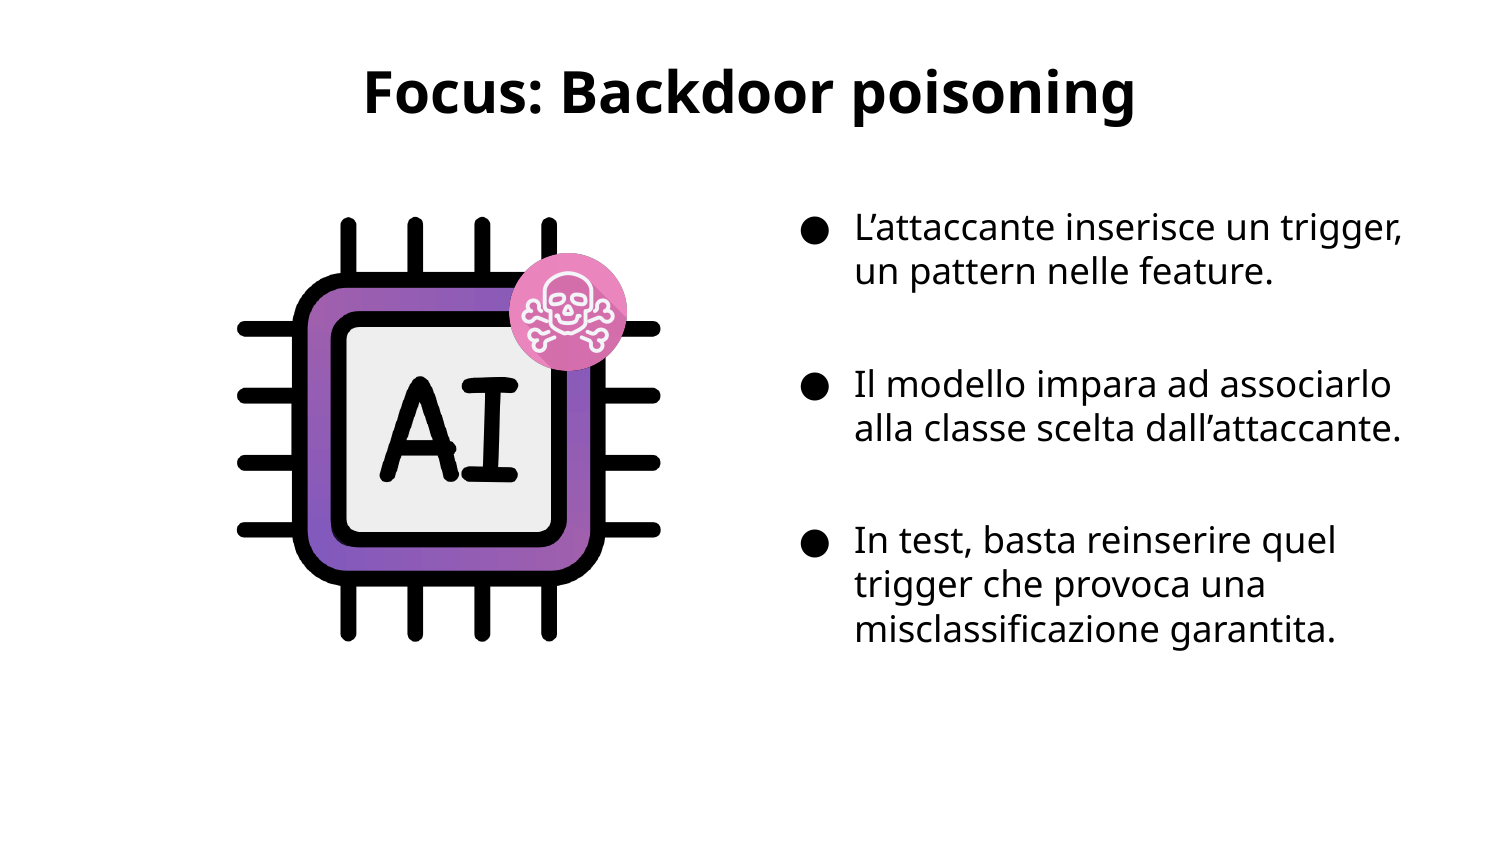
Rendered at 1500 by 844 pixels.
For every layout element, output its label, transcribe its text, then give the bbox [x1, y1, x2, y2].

picture [148, 129, 749, 730]
text_box L’attaccante inserisce un trigger, un pattern nelle feature. Il modello impara ad associarlo alla classe scelta dall’attaccante. In test, basta reinserire quel trigger che provoca una misclassificazione garantita. [765, 188, 1425, 750]
title Focus: Backdoor poisoning [75, 48, 1425, 142]
